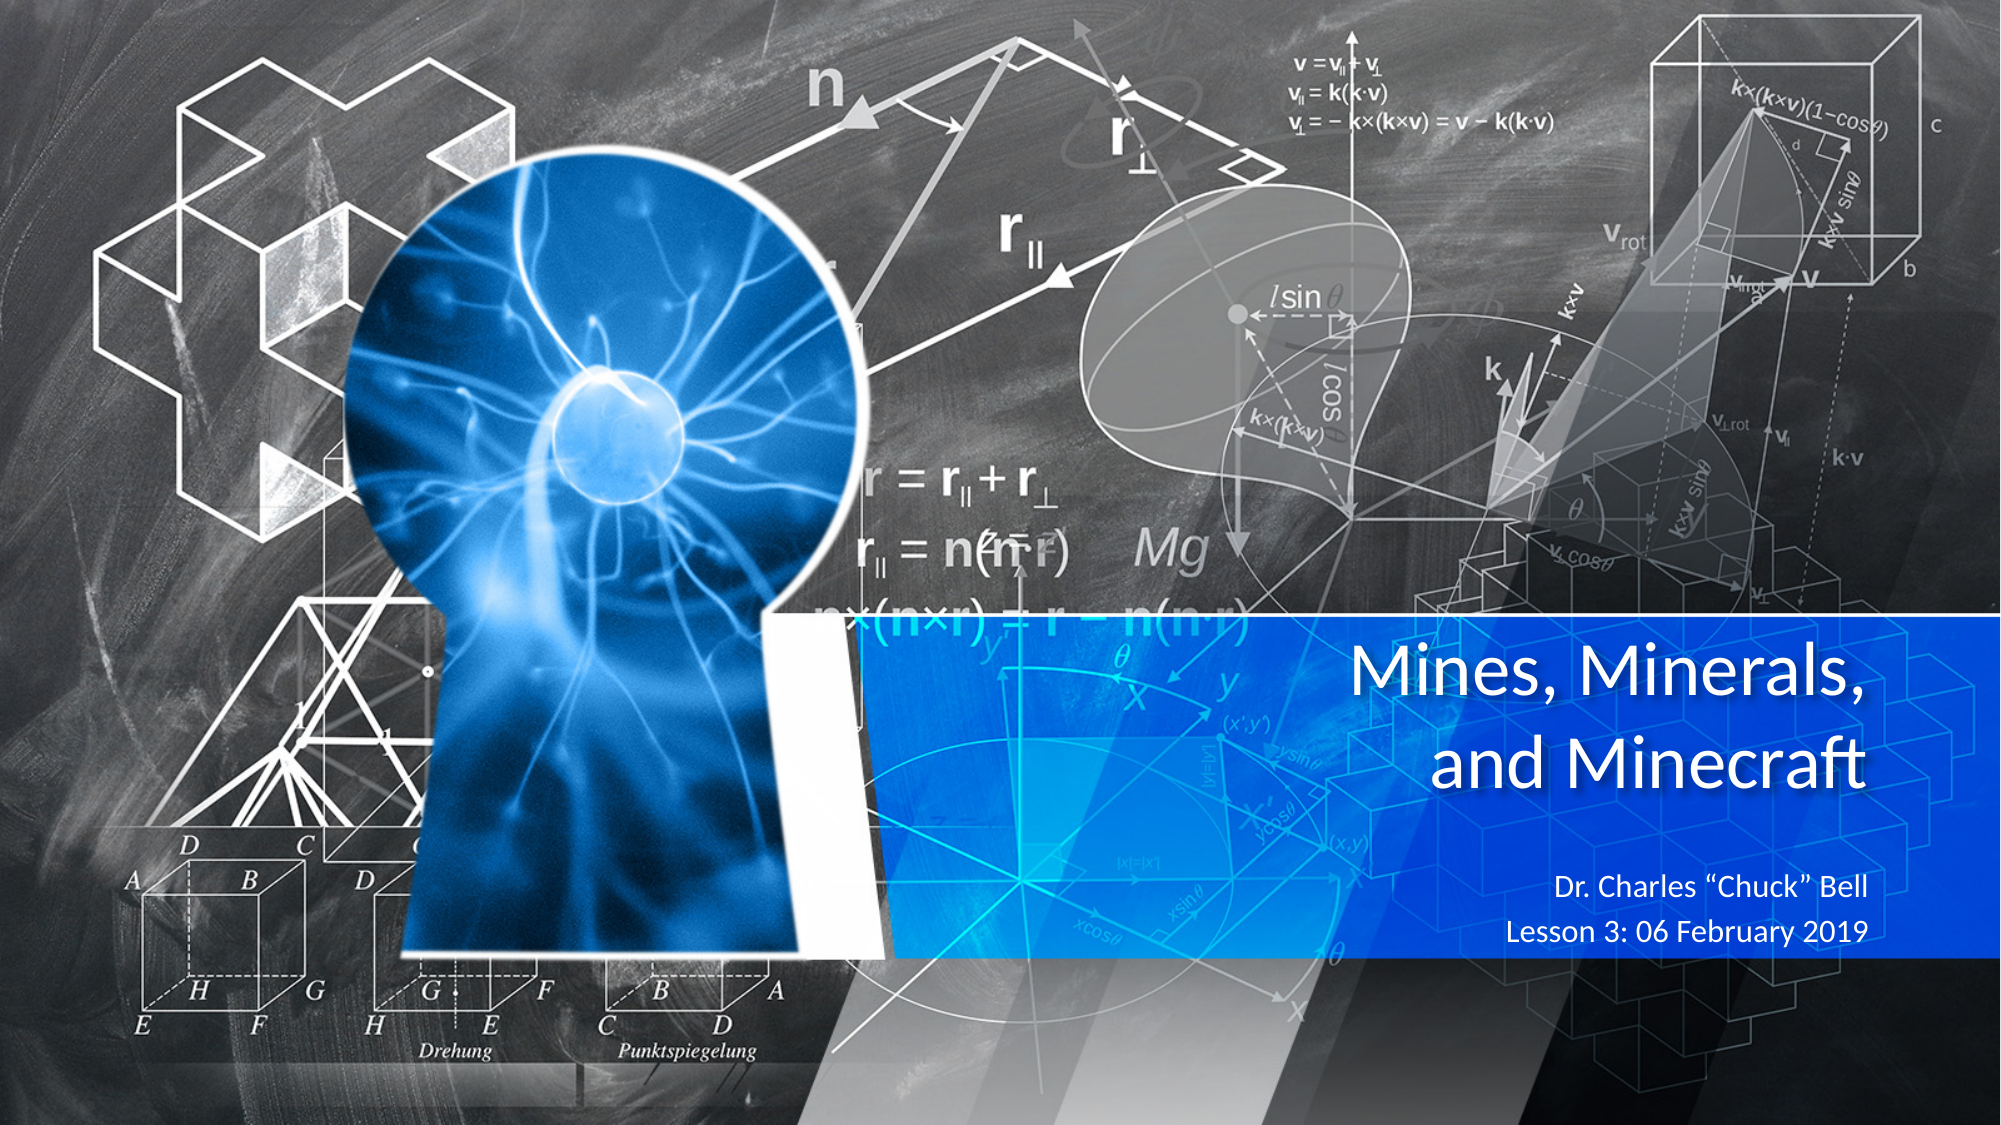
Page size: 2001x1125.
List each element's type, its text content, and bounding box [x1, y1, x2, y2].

title Mines, Minerals, and Minecraft [119, 611, 1884, 811]
subtitle Dr. Charles “Chuck” Bell Lesson 3: 06 February 2019 [116, 811, 1884, 960]
picture [0, 0, 2001, 1125]
